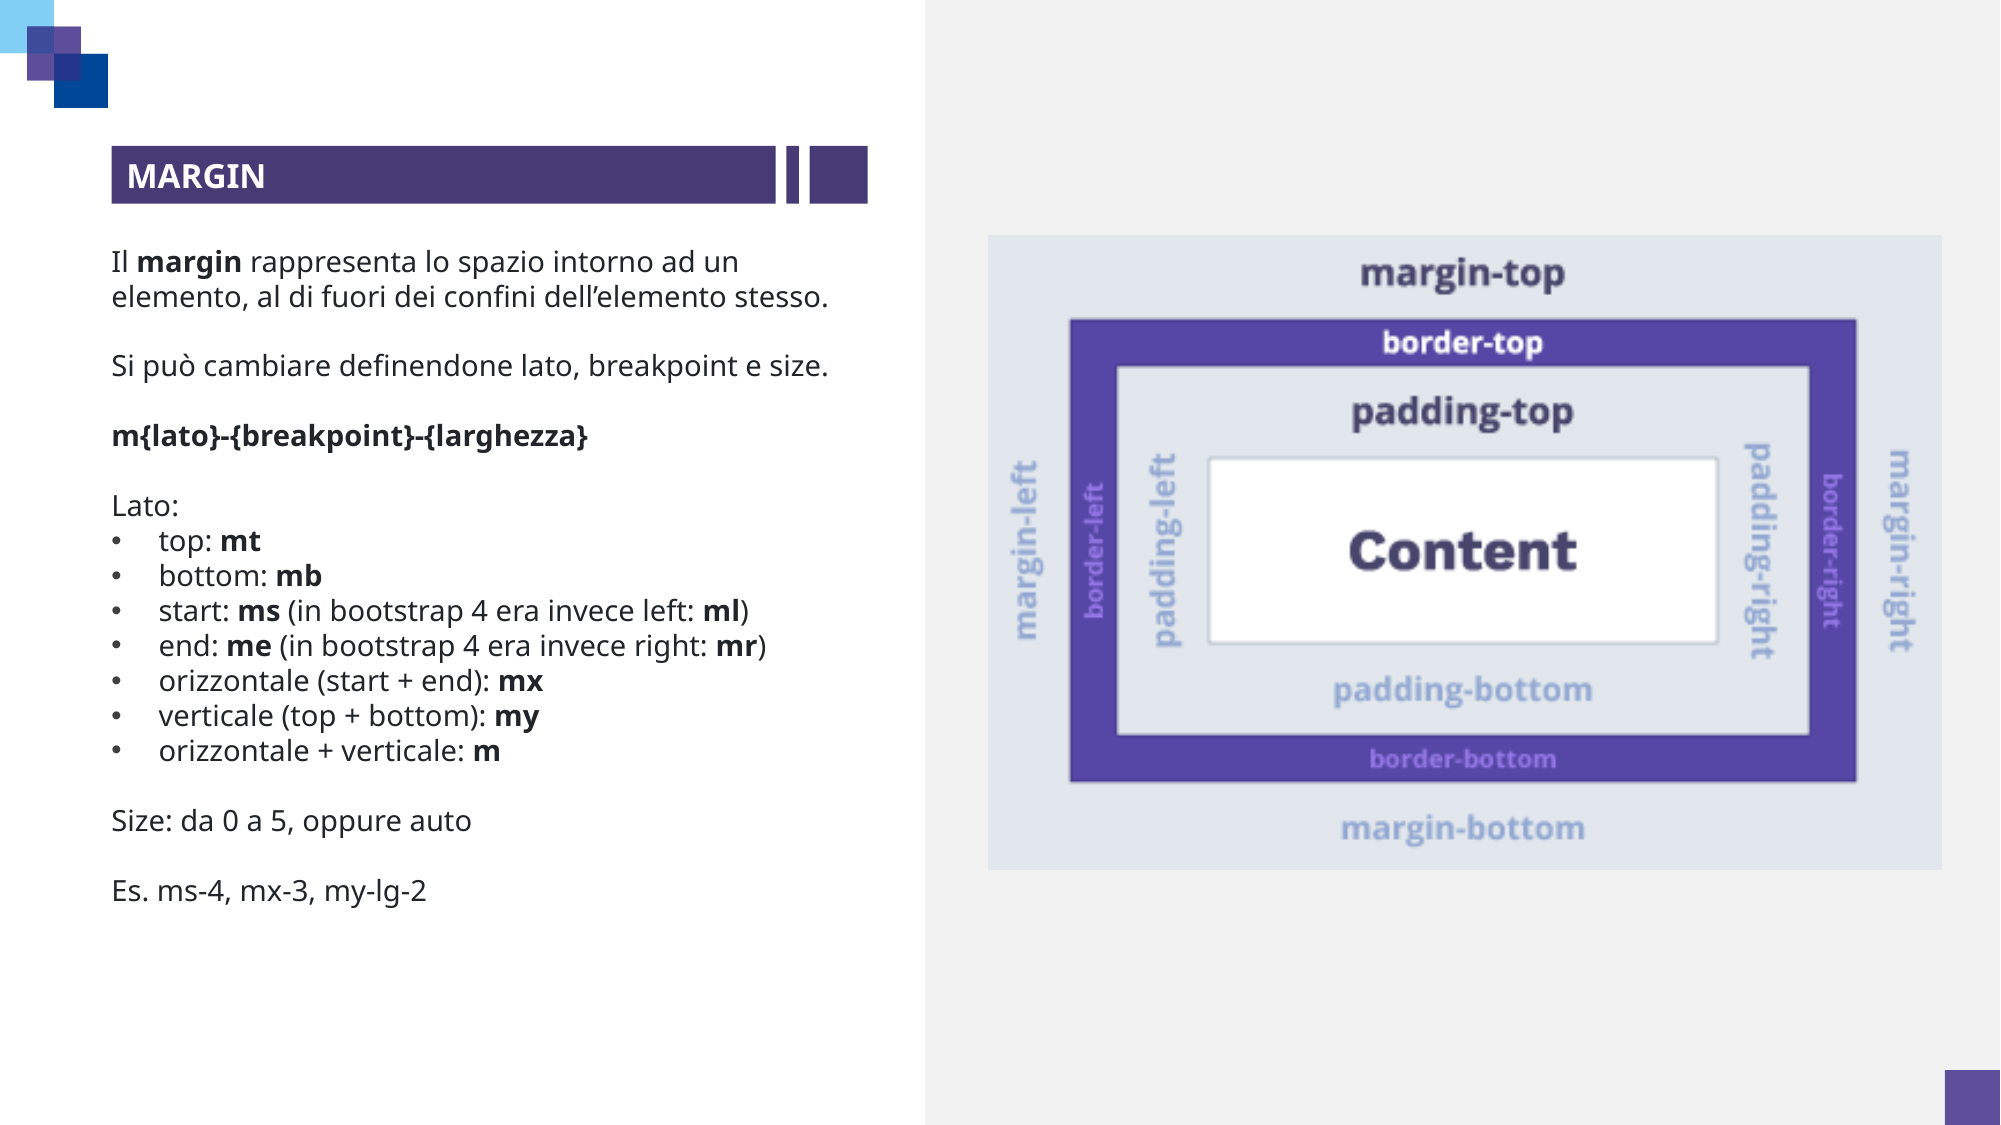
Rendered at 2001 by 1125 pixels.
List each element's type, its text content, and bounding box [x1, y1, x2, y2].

list Il margin rappresenta lo spazio intorno ad un elemento, al di fuori dei confini dell’elemento stesso. Si può cambiare definendone lato, breakpoint e size. m{lato}-{breakpoint}-{larghezza} Lato: top: mt bottom: mb start: ms (in bootstrap 4 era invece left: ml) end: me (in bootstrap 4 era invece right: mr) orizzontale (start + end): mx verticale (top + bottom): my orizzontale + verticale: m Size: da 0 a 5, oppure auto Es. ms-4, mx-3, my-lg-2 [96, 235, 882, 1053]
picture [988, 235, 1942, 870]
picture [0, 0, 108, 108]
list MARGIN [111, 145, 776, 204]
